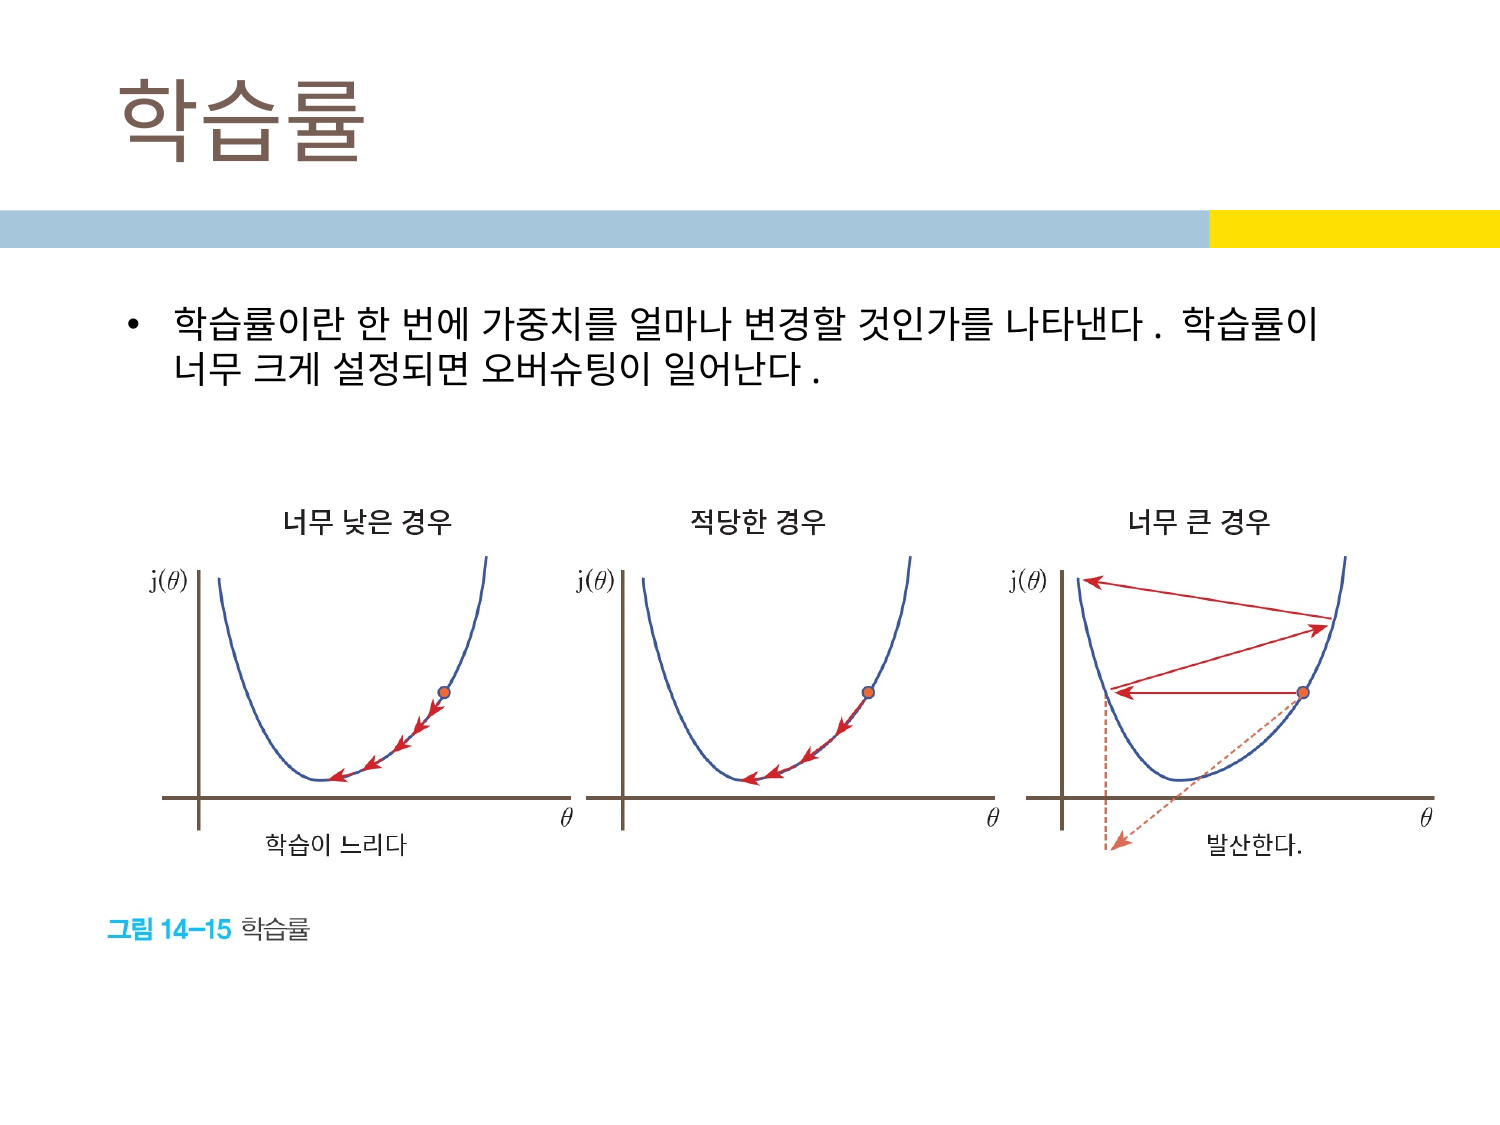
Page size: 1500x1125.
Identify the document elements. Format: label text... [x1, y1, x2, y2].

text_box 학습률이란 한 번에 가중치를 얼마나 변경할 것인가를 나타낸다. 학습률이 너무 크게 설정되면 오버슈팅이 일어난다. [112, 293, 1388, 398]
title 학습률 [100, 37, 1438, 200]
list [100, 503, 1439, 945]
